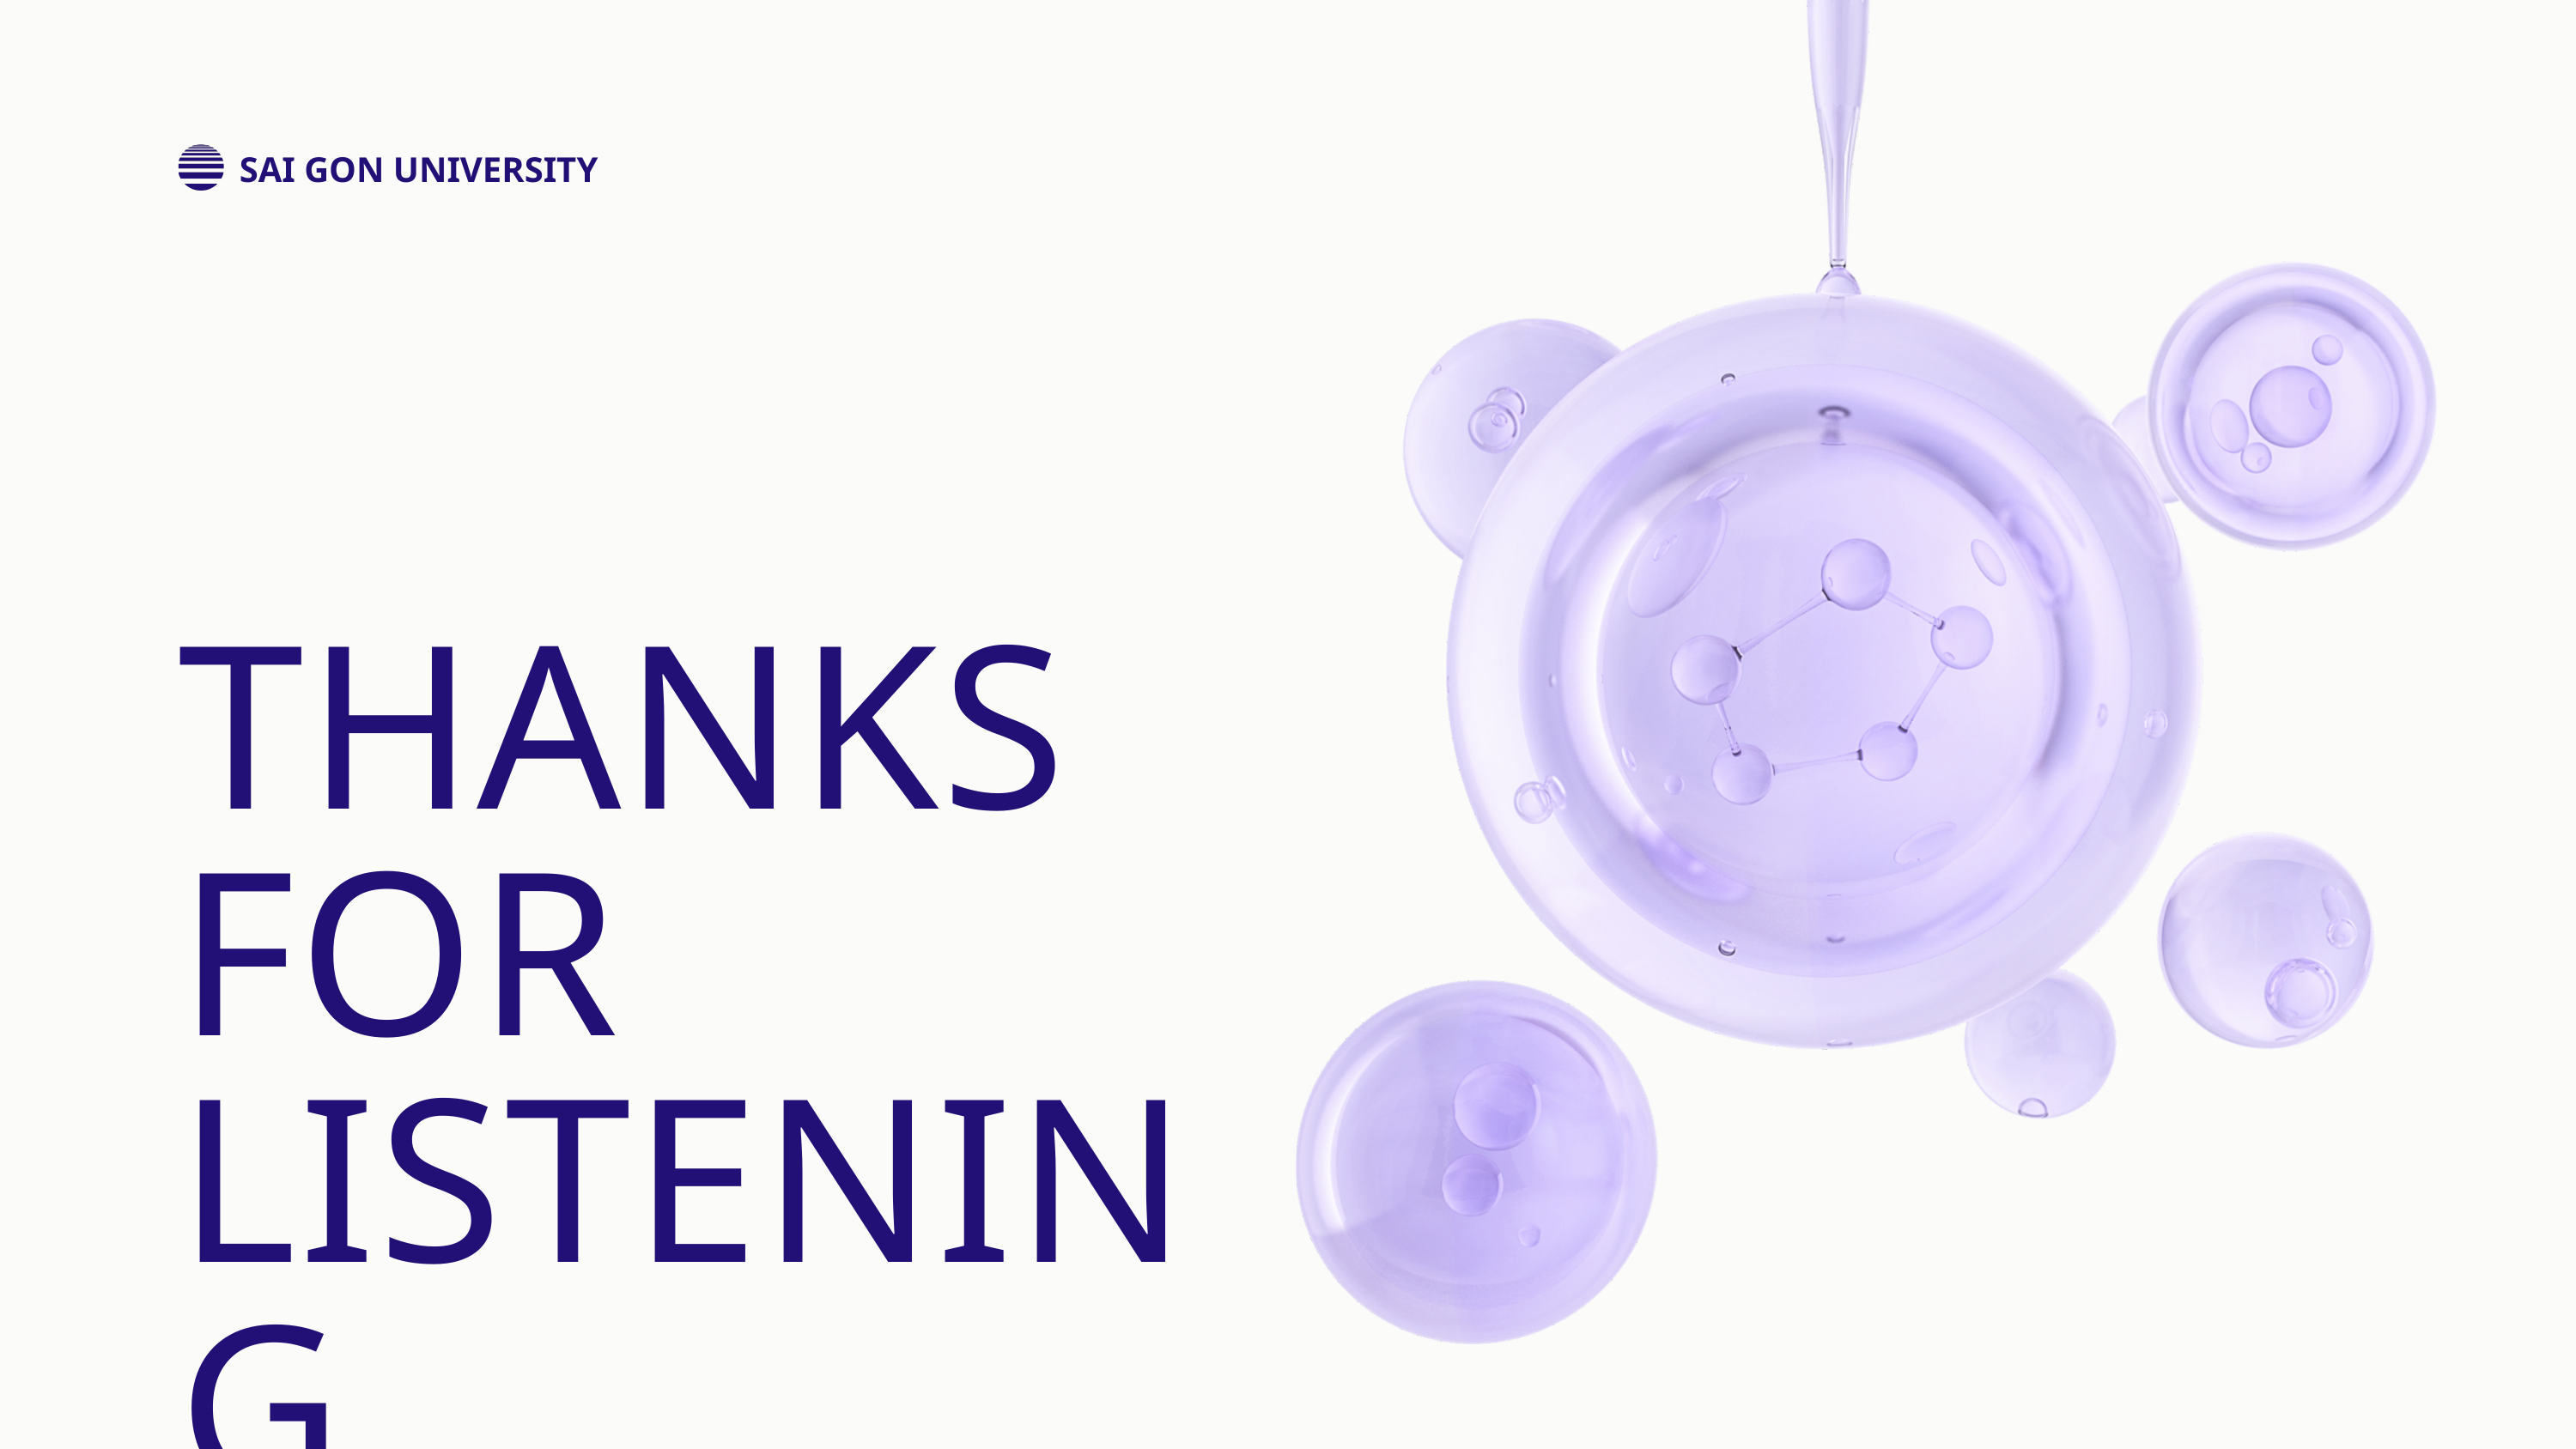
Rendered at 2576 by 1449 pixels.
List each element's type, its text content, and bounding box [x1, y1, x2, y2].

text_box [1296, 0, 2438, 1344]
text_box THANKS FOR LISTENING [178, 627, 1224, 1449]
text_box [178, 144, 224, 191]
text_box SAI GON UNIVERSITY [239, 148, 812, 190]
